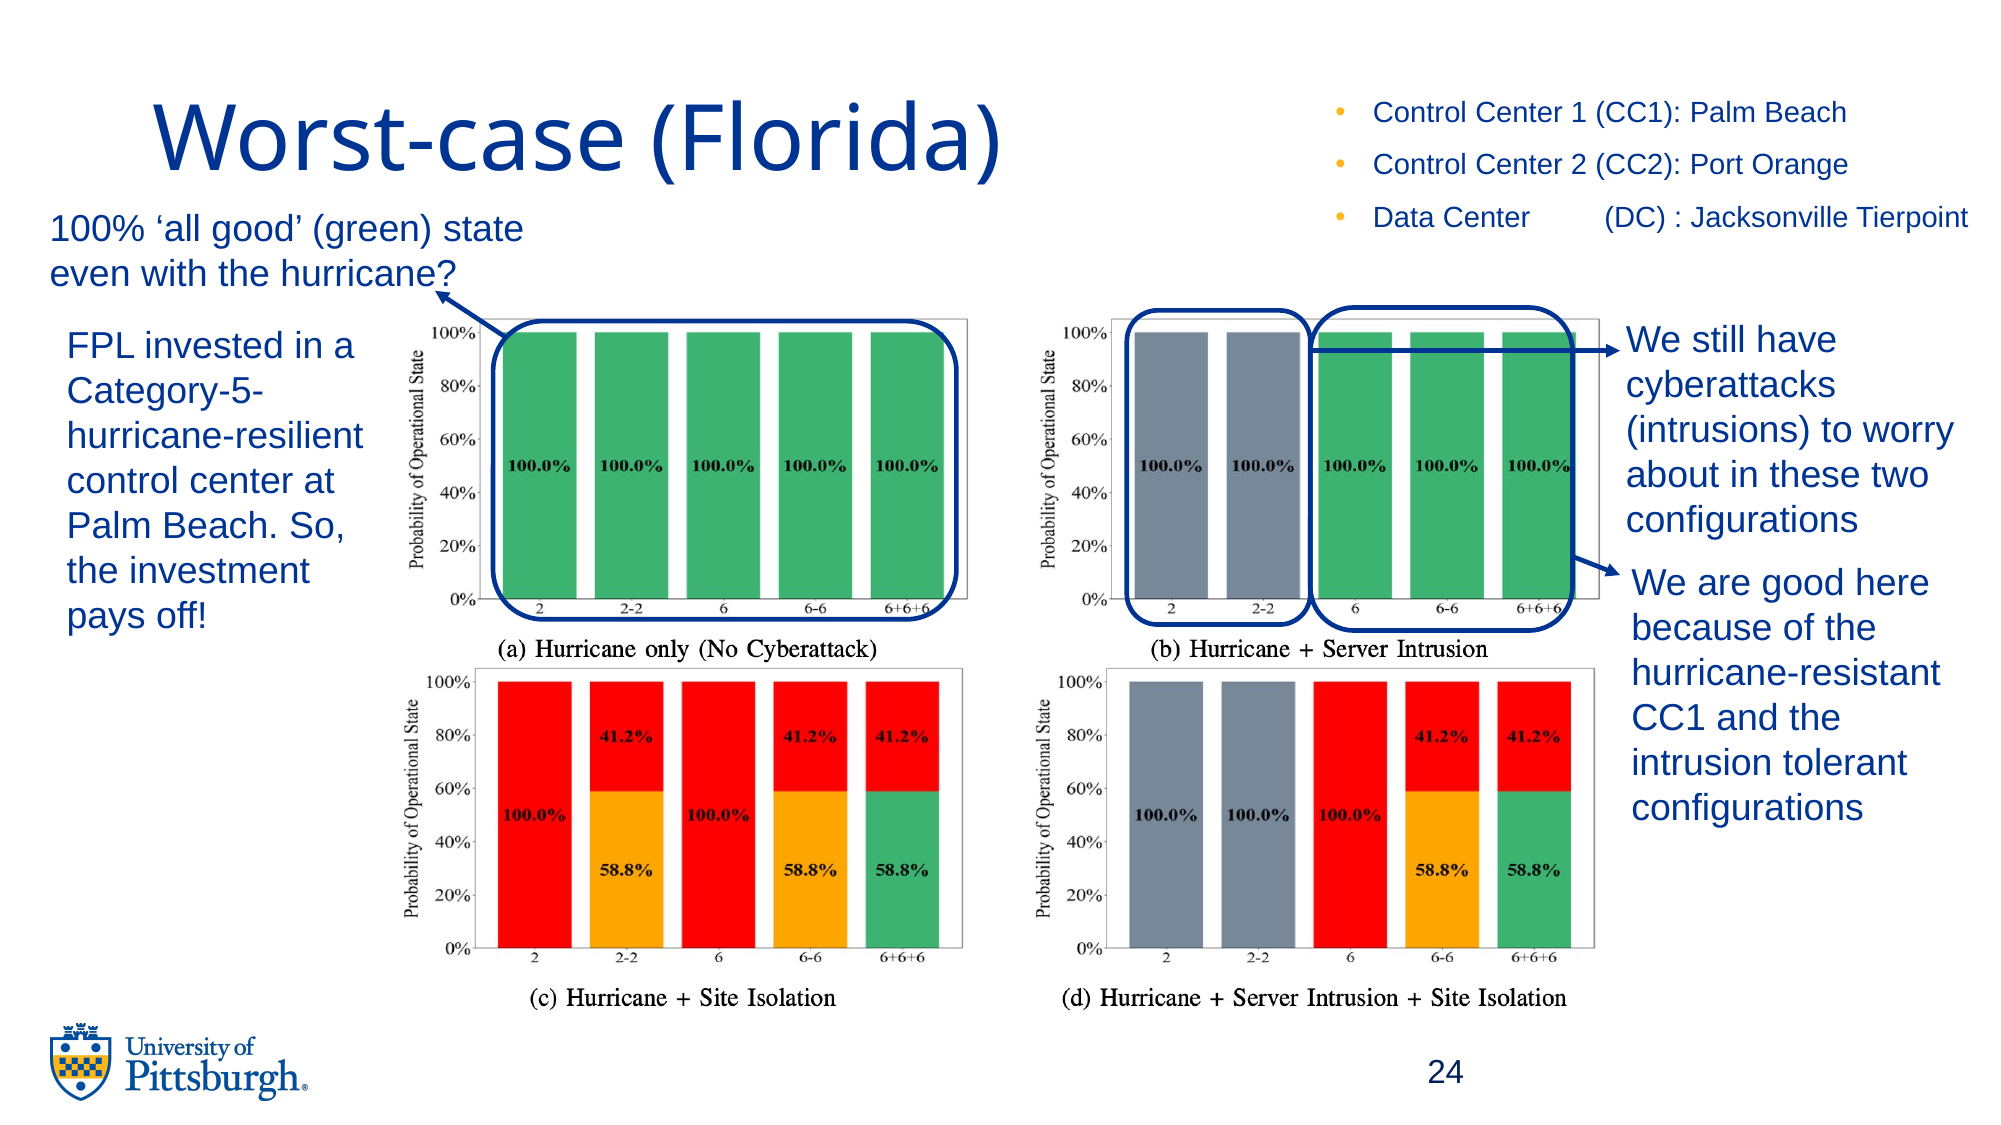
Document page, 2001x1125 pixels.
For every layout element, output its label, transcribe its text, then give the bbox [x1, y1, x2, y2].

text_box We are good here because of the hurricane-resistant CC1 and the intrusion tolerant configurations [1620, 550, 1995, 836]
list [379, 299, 1620, 1014]
text_box FPL invested in a Category-5-hurricane-resilient control center at Palm Beach. So, the investment pays off! [51, 313, 379, 689]
slide_number 24 [1412, 1042, 1863, 1103]
picture [50, 1023, 308, 1101]
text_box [435, 290, 507, 338]
text_box Control Center 1 (CC1): Palm Beach Control Center 2 (CC2): Port Orange Data Center (DC) : Jacksonville Tierpoint [1320, 89, 1990, 300]
text_box 100% ‘all good’ (green) state even with the hurricane? [34, 196, 552, 302]
text_box We still have cyberattacks (intrusions) to worry about in these two configurations [1620, 307, 1989, 548]
title Worst-case (Florida) [137, 83, 1900, 278]
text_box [1573, 556, 1620, 575]
